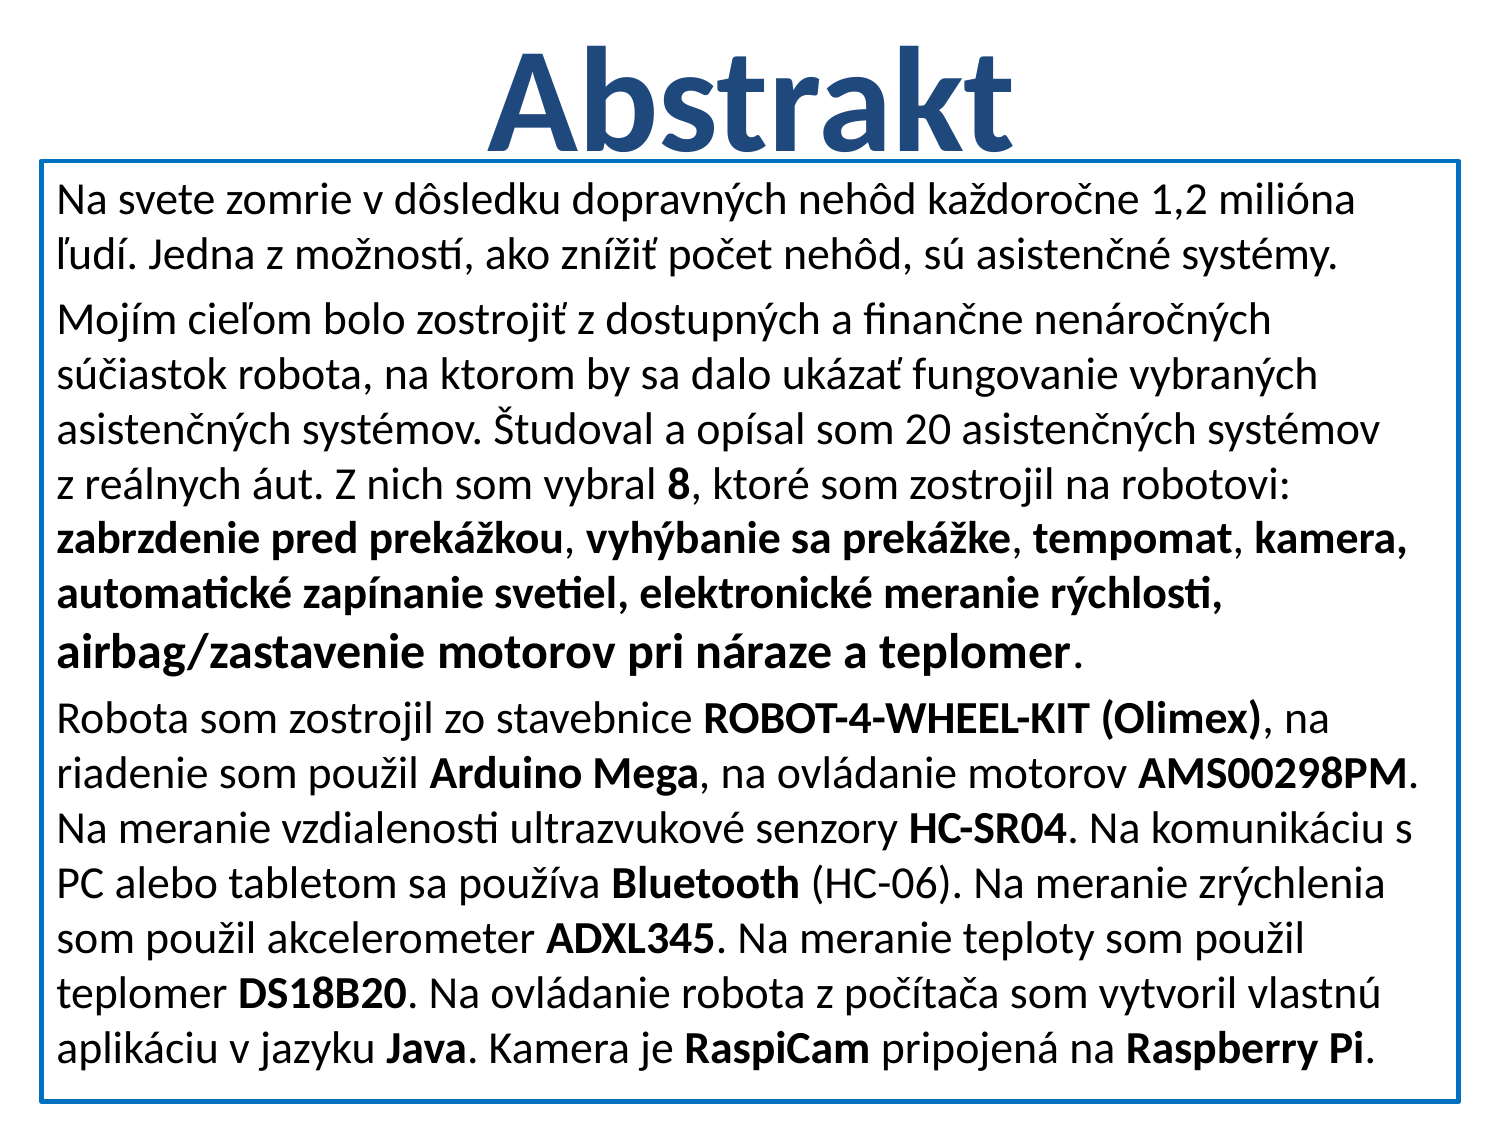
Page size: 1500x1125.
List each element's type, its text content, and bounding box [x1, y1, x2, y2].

list Na svete zomrie v dôsledku dopravných nehôd každoročne 1,2 milióna ľudí. Jedna z možností, ako znížiť počet nehôd, sú asistenčné systémy. Mojím cieľom bolo zostrojiť z dostupných a finančne nenáročných súčiastok robota, na ktorom by sa dalo ukázať fungovanie vybraných asistenčných systémov. Študoval a opísal som 20 asistenčných systémov z reálnych áut. Z nich som vybral 8, ktoré som zostrojil na robotovi: zabrzdenie pred prekážkou, vyhýbanie sa prekážke, tempomat, kamera, automatické zapínanie svetiel, elektronické meranie rýchlosti, airbag/zastavenie motorov pri náraze a teplomer. Robota som zostrojil zo stavebnice ROBOT-4-WHEEL-KIT (Olimex), na riadenie som použil Arduino Mega, na ovládanie motorov AMS00298PM. Na meranie vzdialenosti ultrazvukové senzory HC-SR04. Na komunikáciu s PC alebo tabletom sa používa Bluetooth (HC-06). Na meranie zrýchlenia som použil akcelerometer ADXL345. Na meranie teploty som použil teplomer DS18B20. Na ovládanie robota z počítača som vytvoril vlastnú aplikáciu v jazyku Java. Kamera je RaspiCam pripojená na Raspberry Pi. [41, 160, 1459, 1102]
title Abstrakt [76, 0, 1427, 160]
